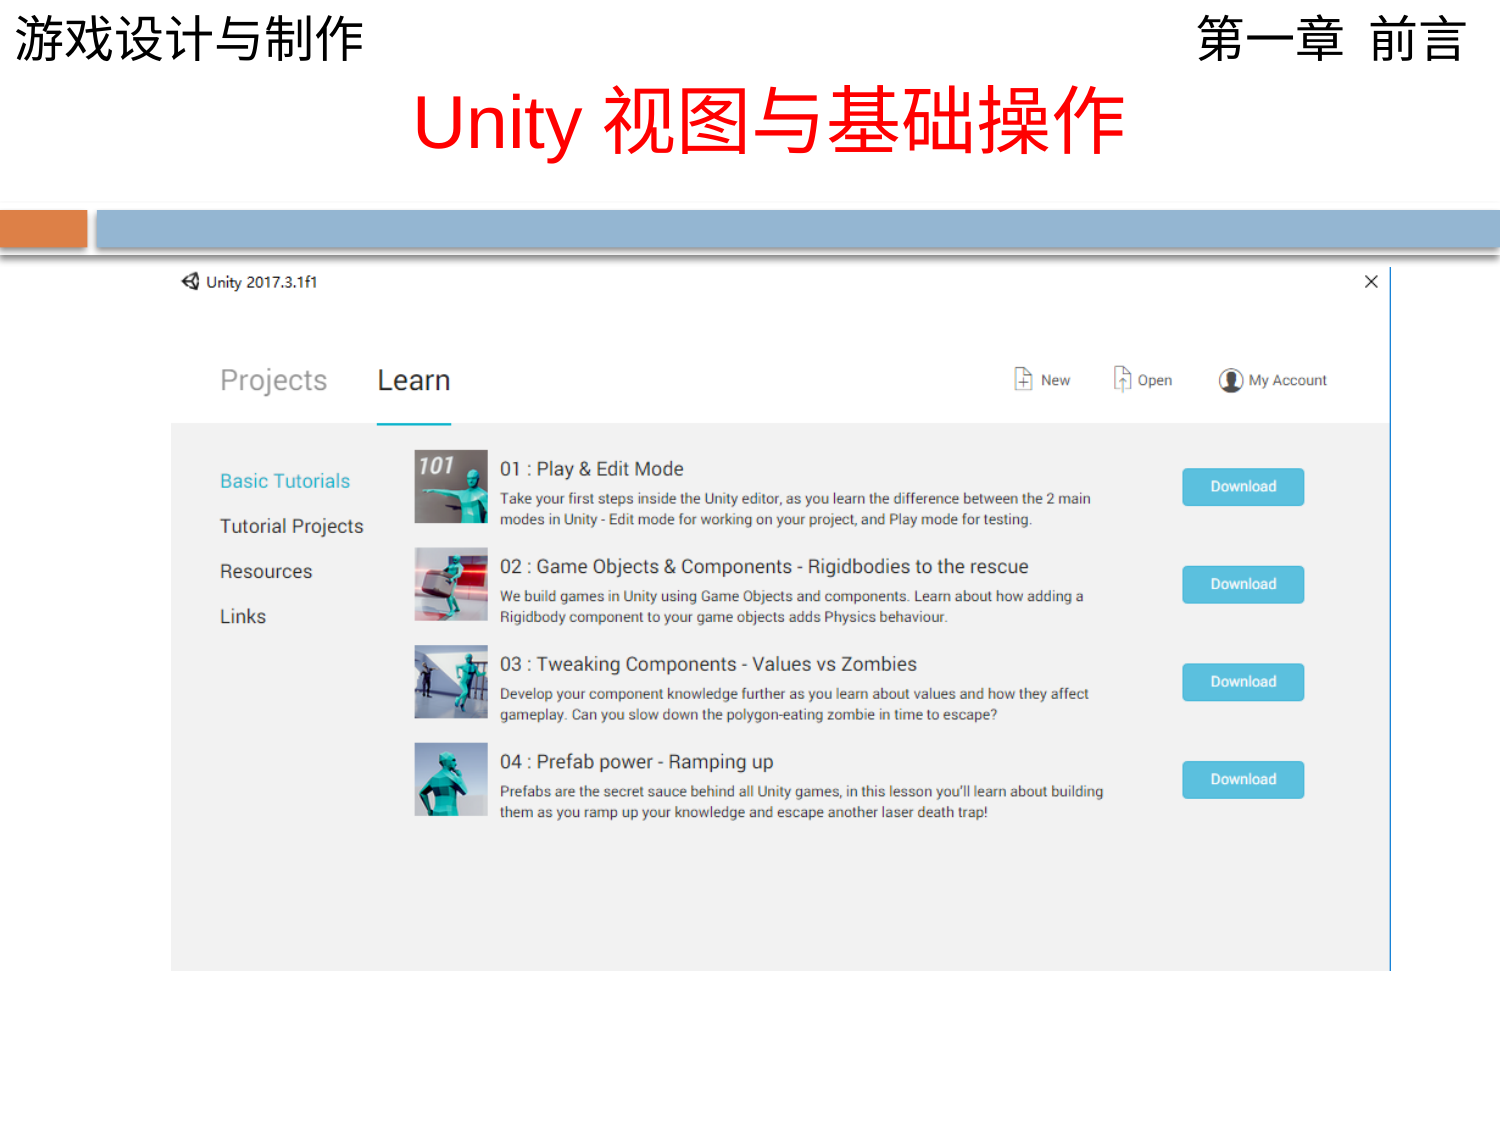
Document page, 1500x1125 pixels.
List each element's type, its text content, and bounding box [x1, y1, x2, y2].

title Unity视图与基础操作 [100, 37, 1438, 200]
picture [170, 266, 1392, 971]
slide_number [0, 208, 88, 249]
